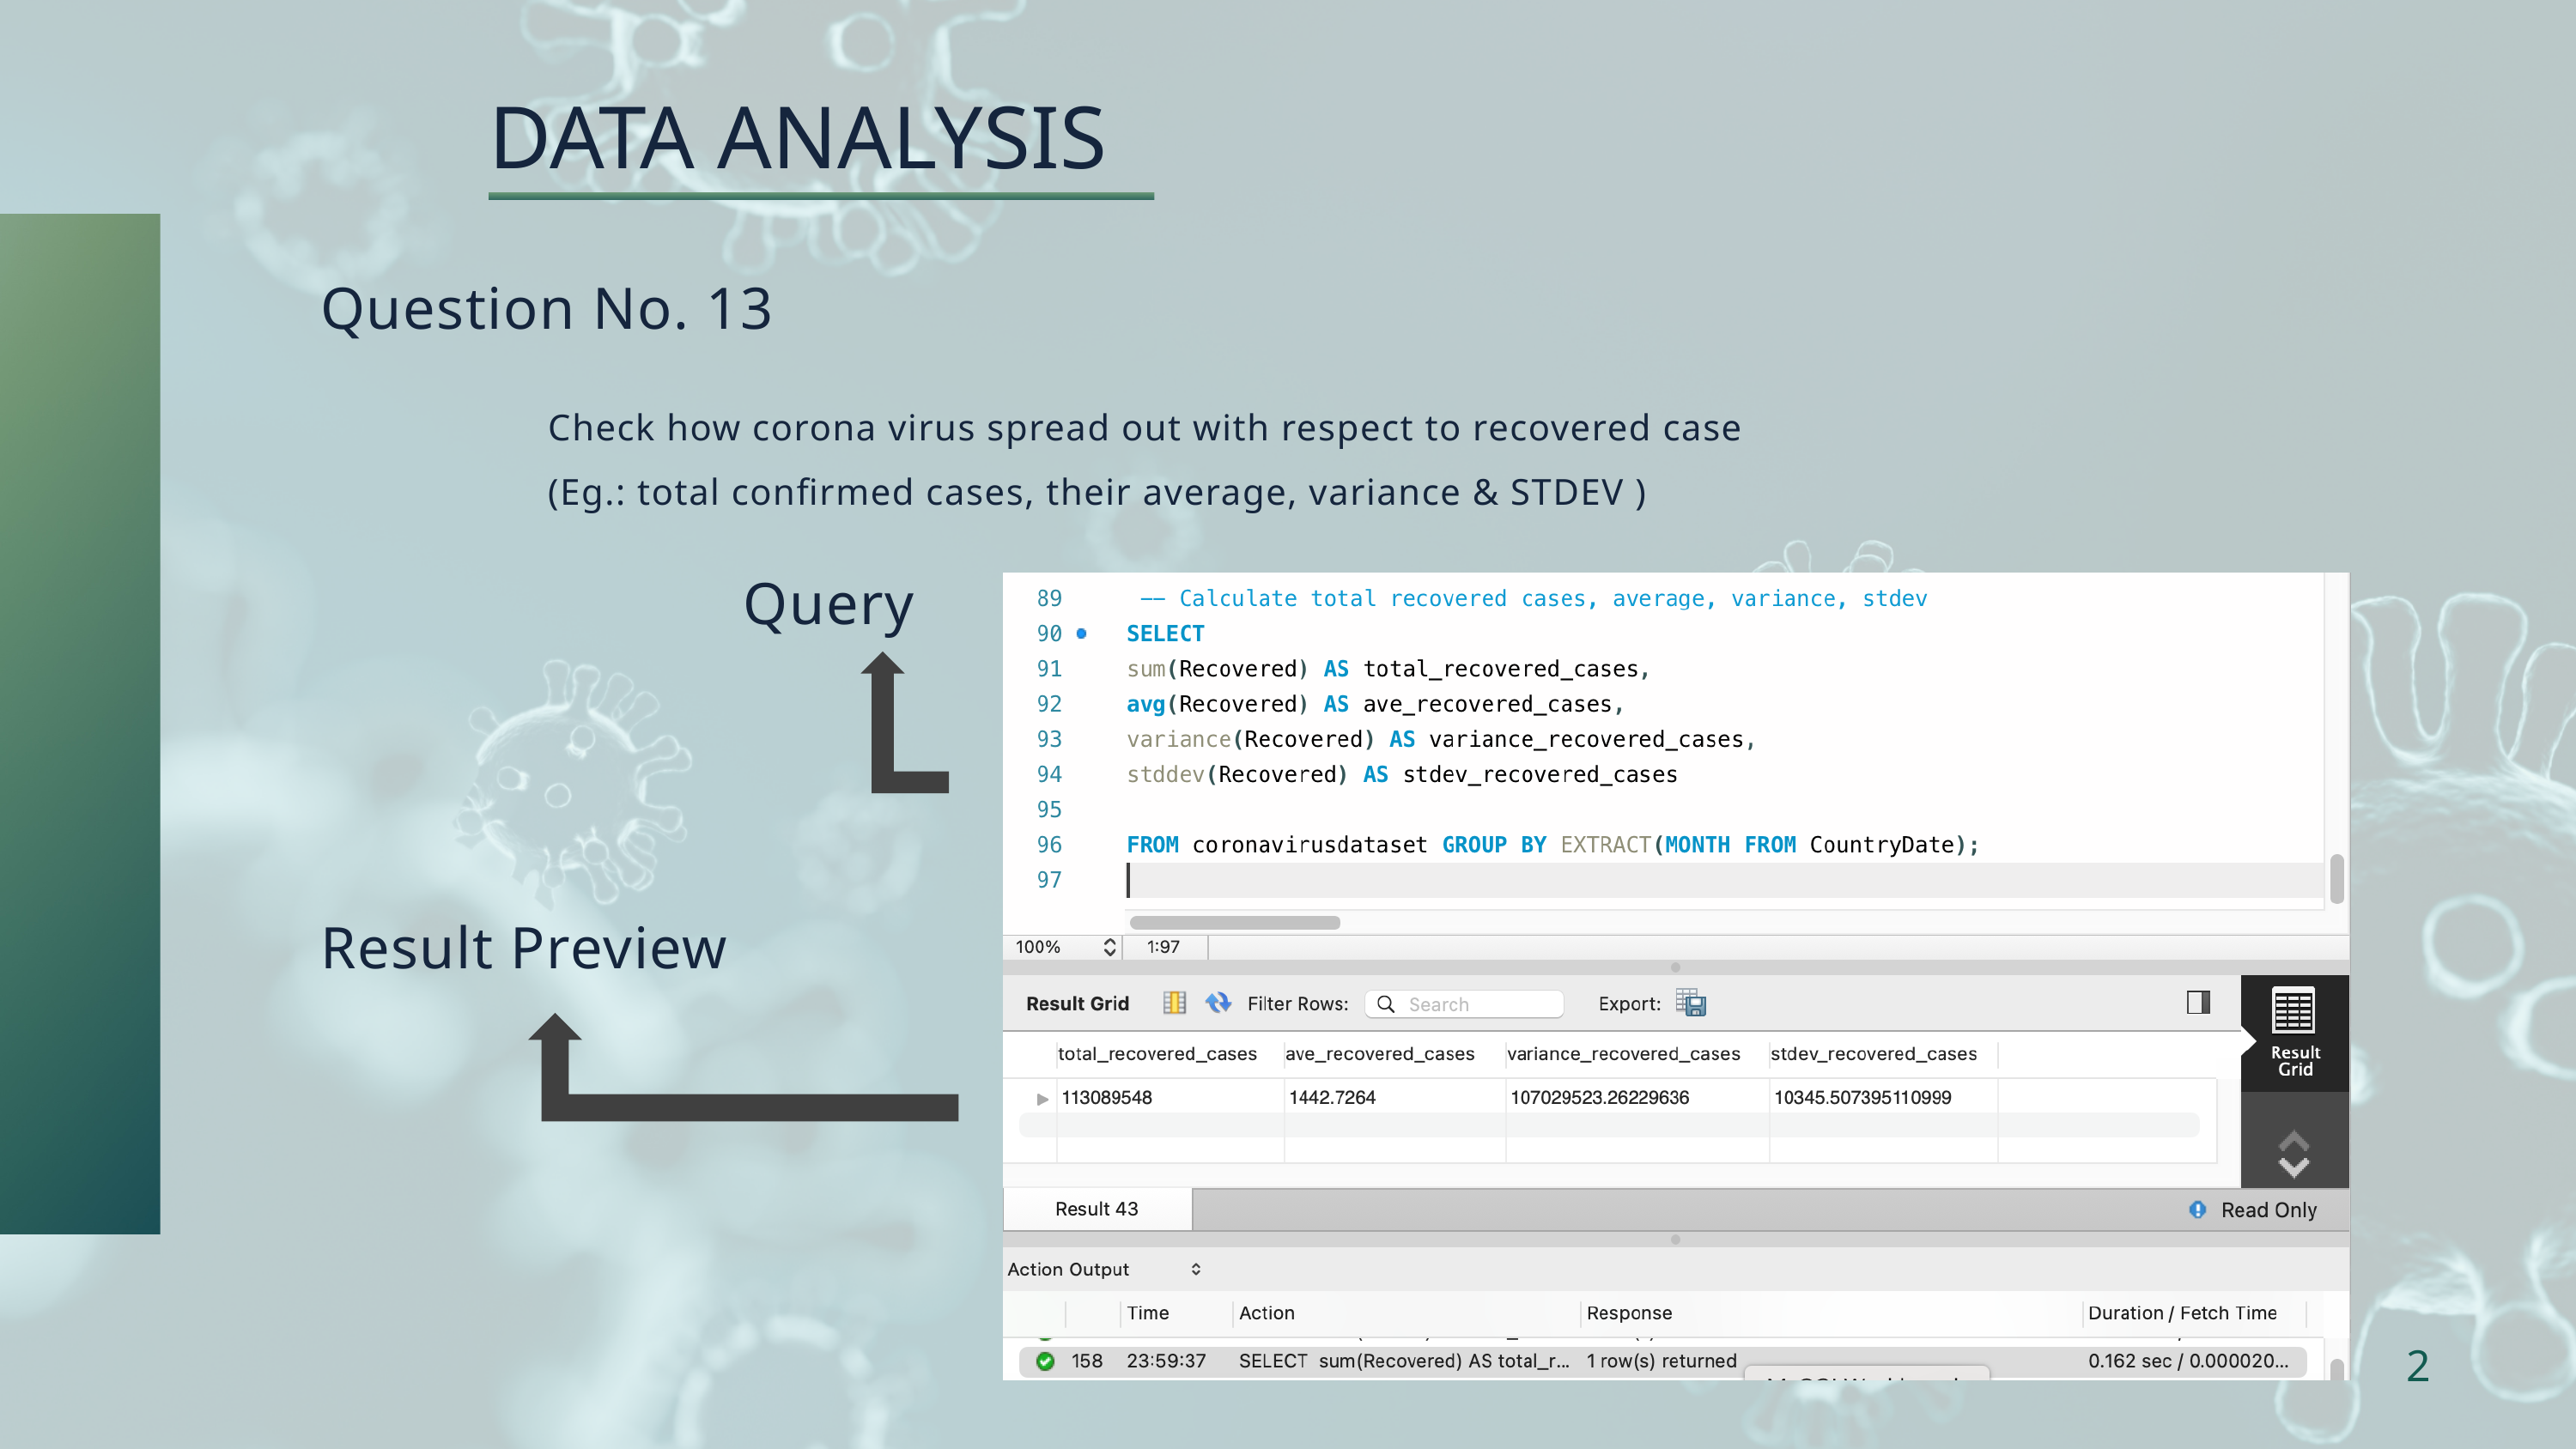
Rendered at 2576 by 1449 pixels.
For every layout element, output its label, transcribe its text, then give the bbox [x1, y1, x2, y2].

text_box [489, 192, 1155, 200]
text_box Query [743, 549, 1382, 637]
text_box 2 [1984, 1330, 2432, 1391]
text_box Result Preview [320, 894, 959, 981]
text_box DATA ANALYSIS [489, 65, 1656, 185]
text_box [0, 214, 161, 1234]
text_box [0, 0, 2576, 1449]
text_box [526, 1010, 961, 1124]
text_box Check how corona virus spread out with respect to recovered case (Eg.: total confirmed cases, their average, variance & STDEV ) [548, 383, 2351, 577]
text_box Question No. 13 [320, 253, 959, 341]
picture [1003, 573, 2351, 1380]
text_box [859, 649, 951, 796]
